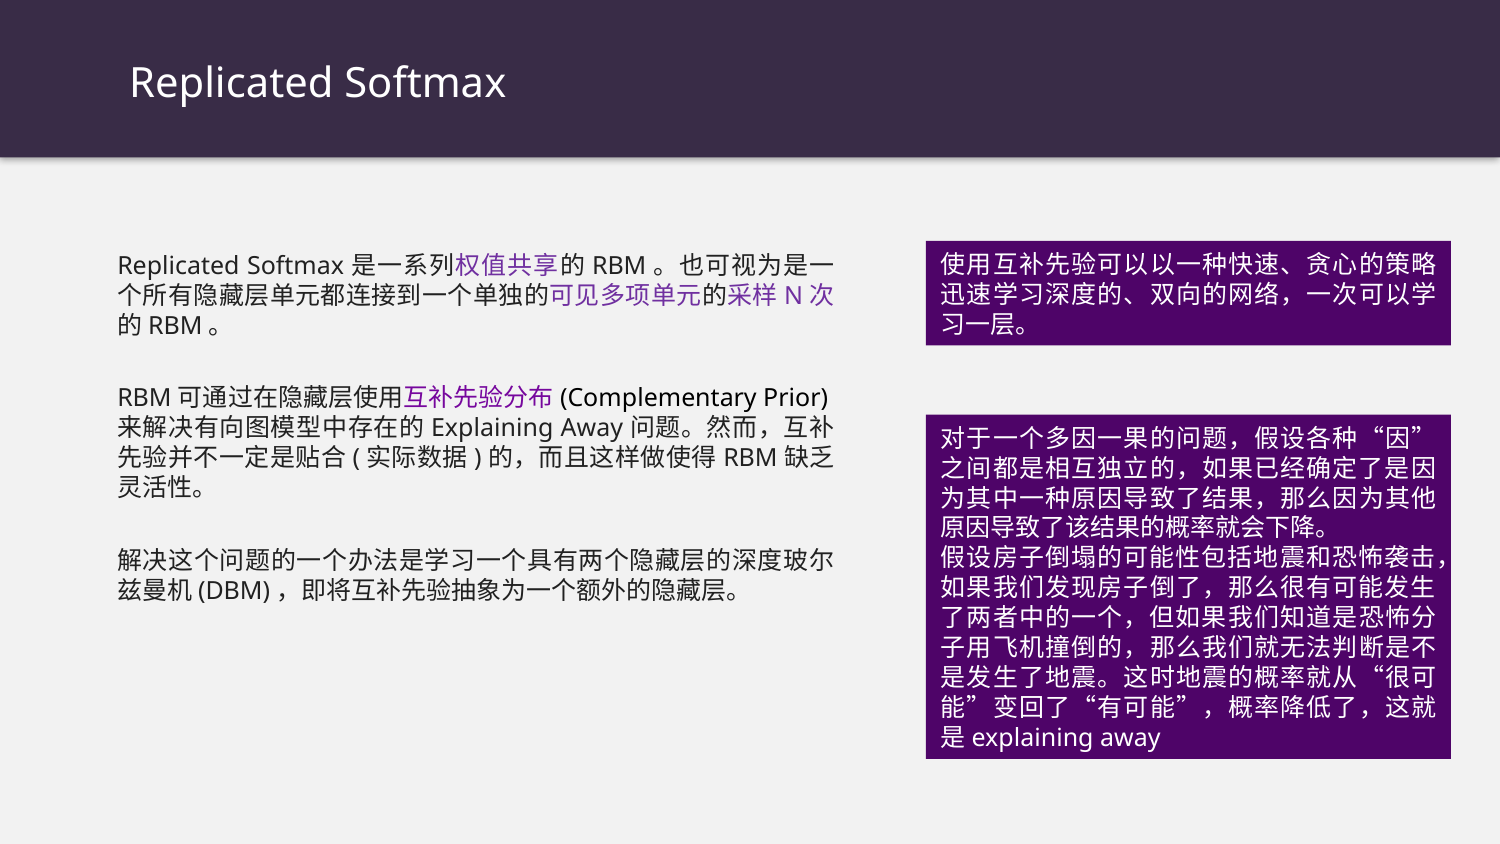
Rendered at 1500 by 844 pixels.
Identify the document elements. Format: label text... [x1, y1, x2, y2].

text_box 对于一个多因一果的问题，假设各种“因”之间都是相互独立的，如果已经确定了是因为其中一种原因导致了结果，那么因为其他原因导致了该结果的概率就会下降。 假设房子倒塌的可能性包括地震和恐怖袭击，如果我们发现房子倒了，那么很有可能发生了两者中的一个，但如果我们知道是恐怖分子用飞机撞倒的，那么我们就无法判断是不是发生了地震。这时地震的概率就从“很可能”变回了“有可能”，概率降低了，这就是explaining away [925, 414, 1451, 759]
text_box Replicated Softmax [114, 48, 522, 114]
text_box Replicated Softmax是一系列权值共享的RBM。也可视为是一个所有隐藏层单元都连接到一个单独的可见多项单元的采样N次的RBM。 [102, 242, 850, 347]
text_box 解决这个问题的一个办法是学习一个具有两个隐藏层的深度玻尔兹曼机(DBM)，即将互补先验抽象为一个额外的隐藏层。 [102, 537, 850, 612]
text_box RBM可通过在隐藏层使用互补先验分布(Complementary Prior)来解决有向图模型中存在的Explaining Away问题。然而，互补先验并不一定是贴合(实际数据)的，而且这样做使得RBM缺乏灵活性。 [102, 374, 850, 510]
text_box [0, 0, 1500, 158]
text_box 使用互补先验可以以一种快速、贪心的策略迅速学习深度的、双向的网络，一次可以学习一层。 [925, 240, 1451, 346]
